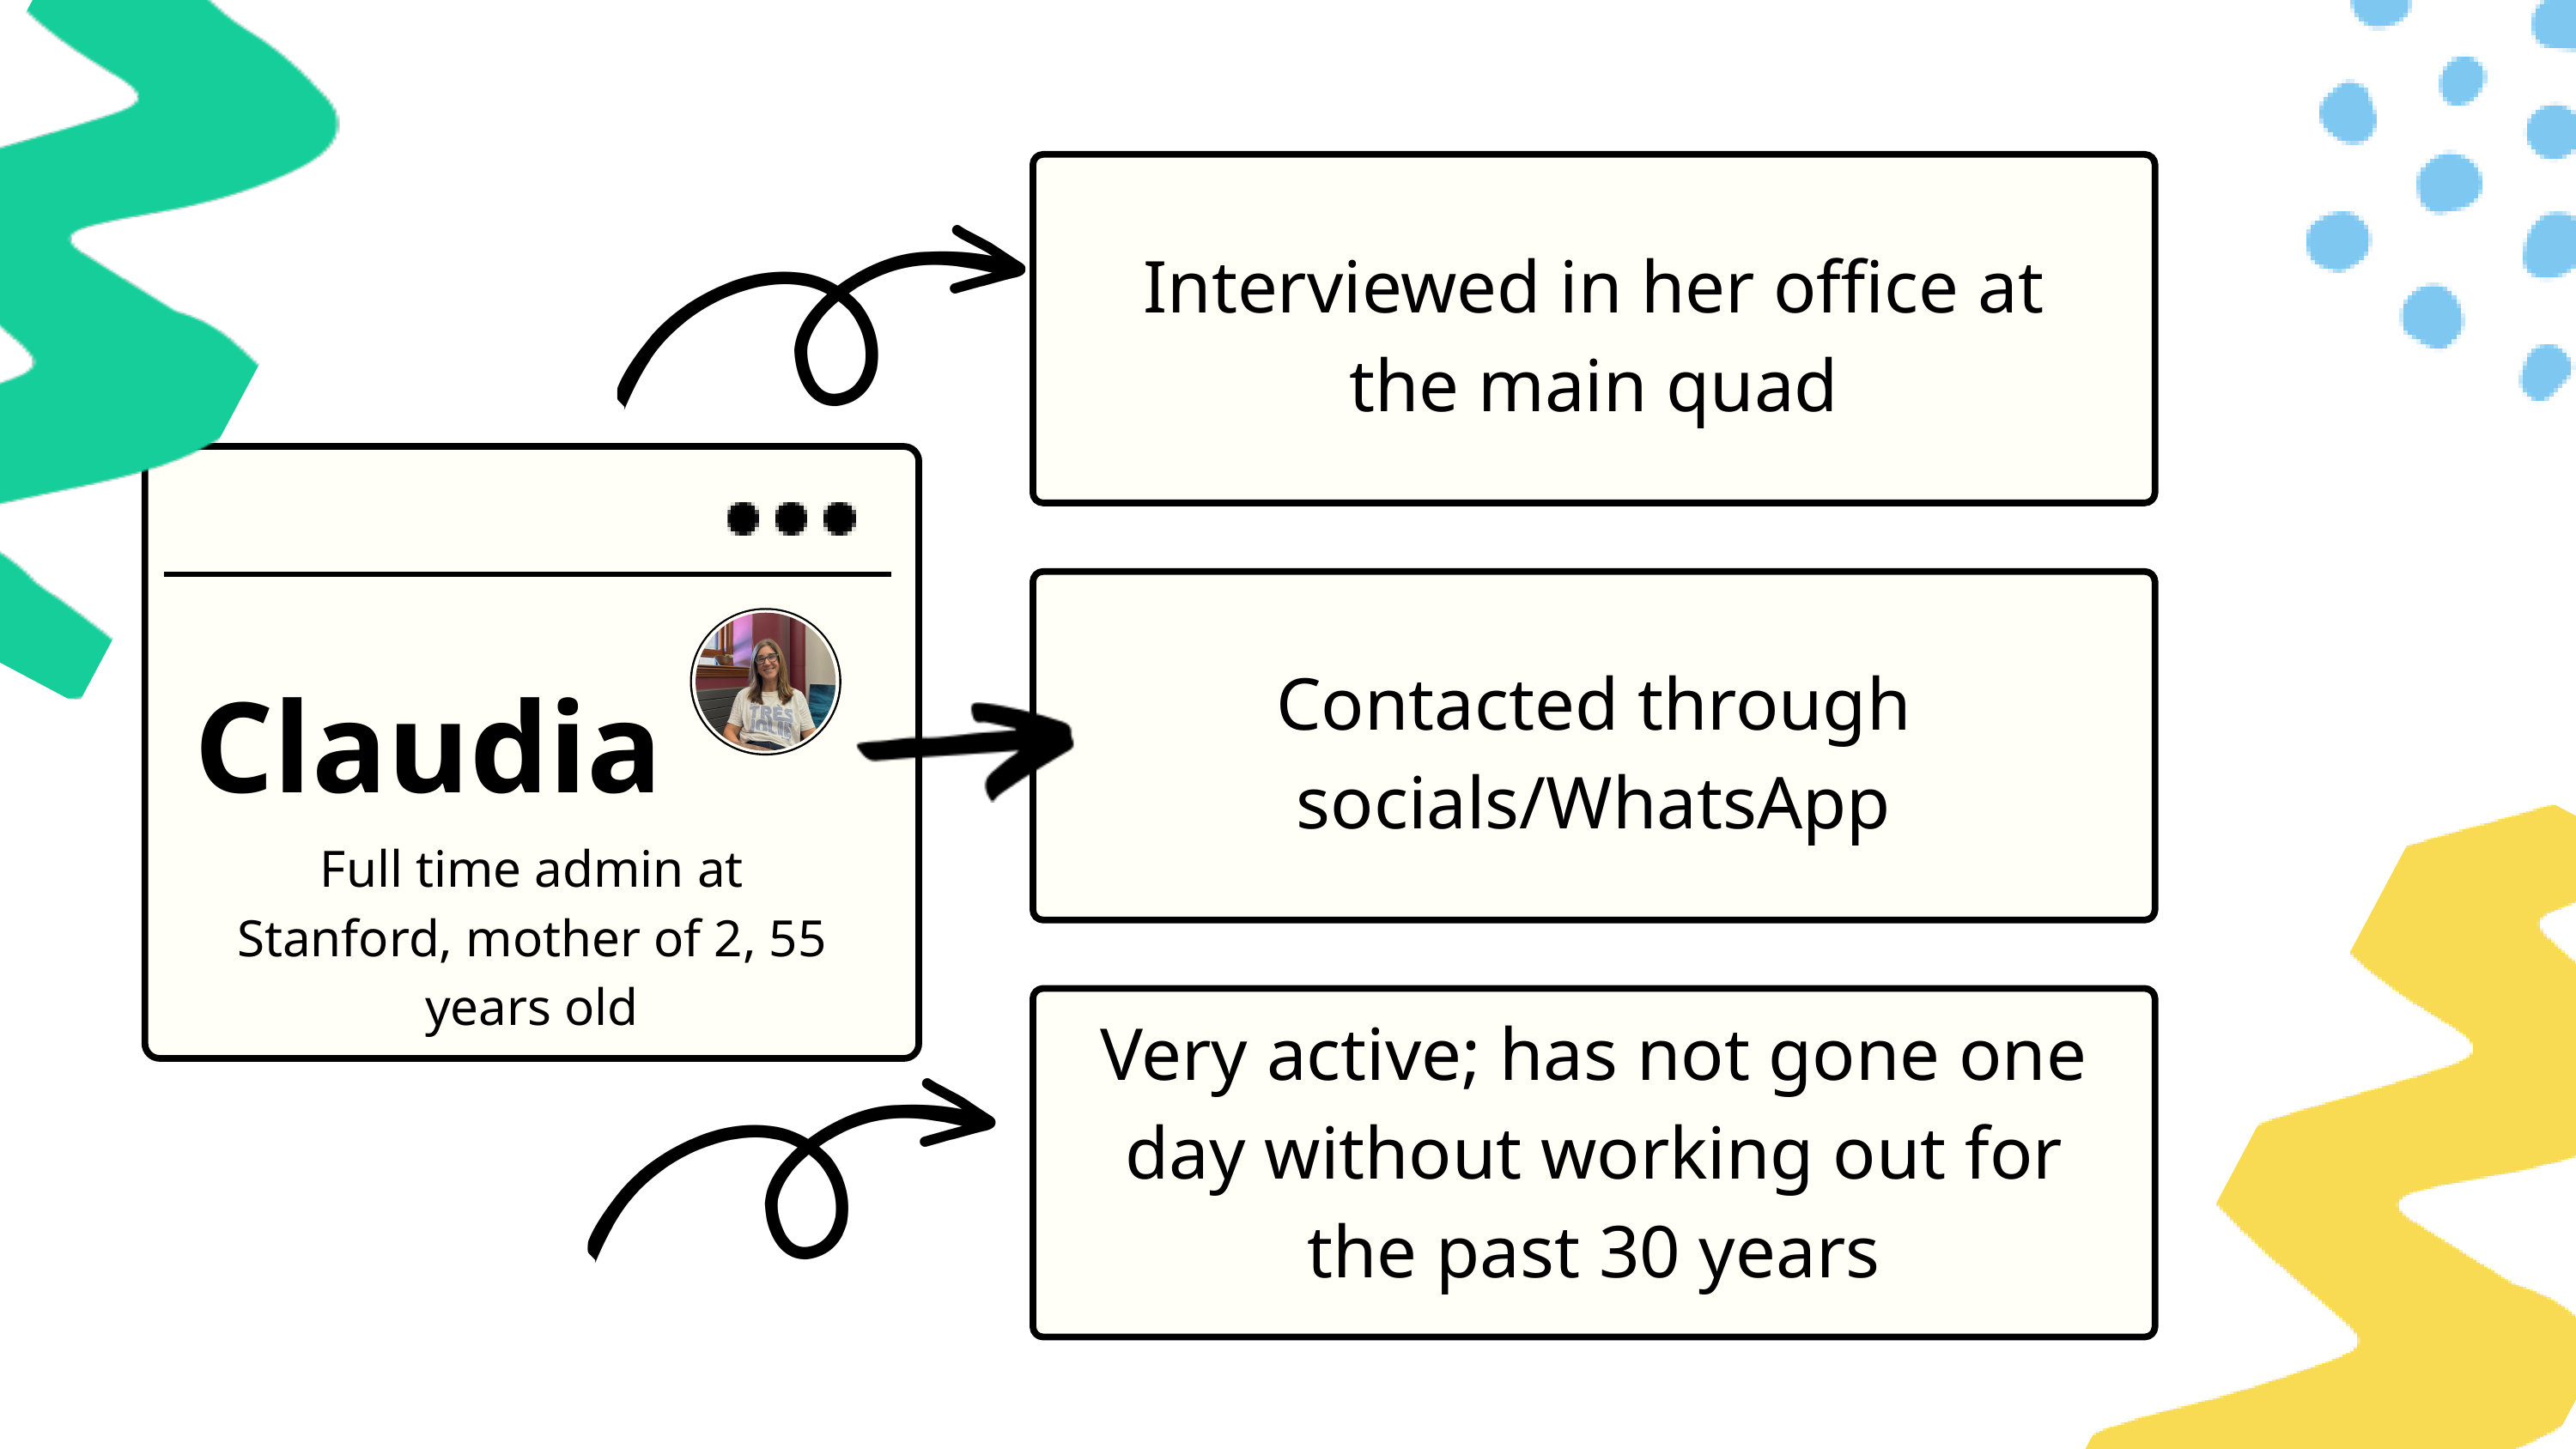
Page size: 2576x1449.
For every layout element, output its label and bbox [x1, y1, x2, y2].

text_box [1032, 568, 2155, 920]
picture [695, 612, 836, 751]
text_box [1032, 985, 2155, 1337]
text_box [0, 0, 452, 705]
text_box [2301, 0, 2576, 406]
text_box [923, 702, 1028, 803]
text_box [144, 443, 920, 1059]
text_box [2085, 752, 2576, 1449]
text_box [617, 225, 1026, 410]
text_box [686, 607, 846, 756]
text_box [1032, 151, 2155, 504]
text_box [587, 1078, 996, 1264]
